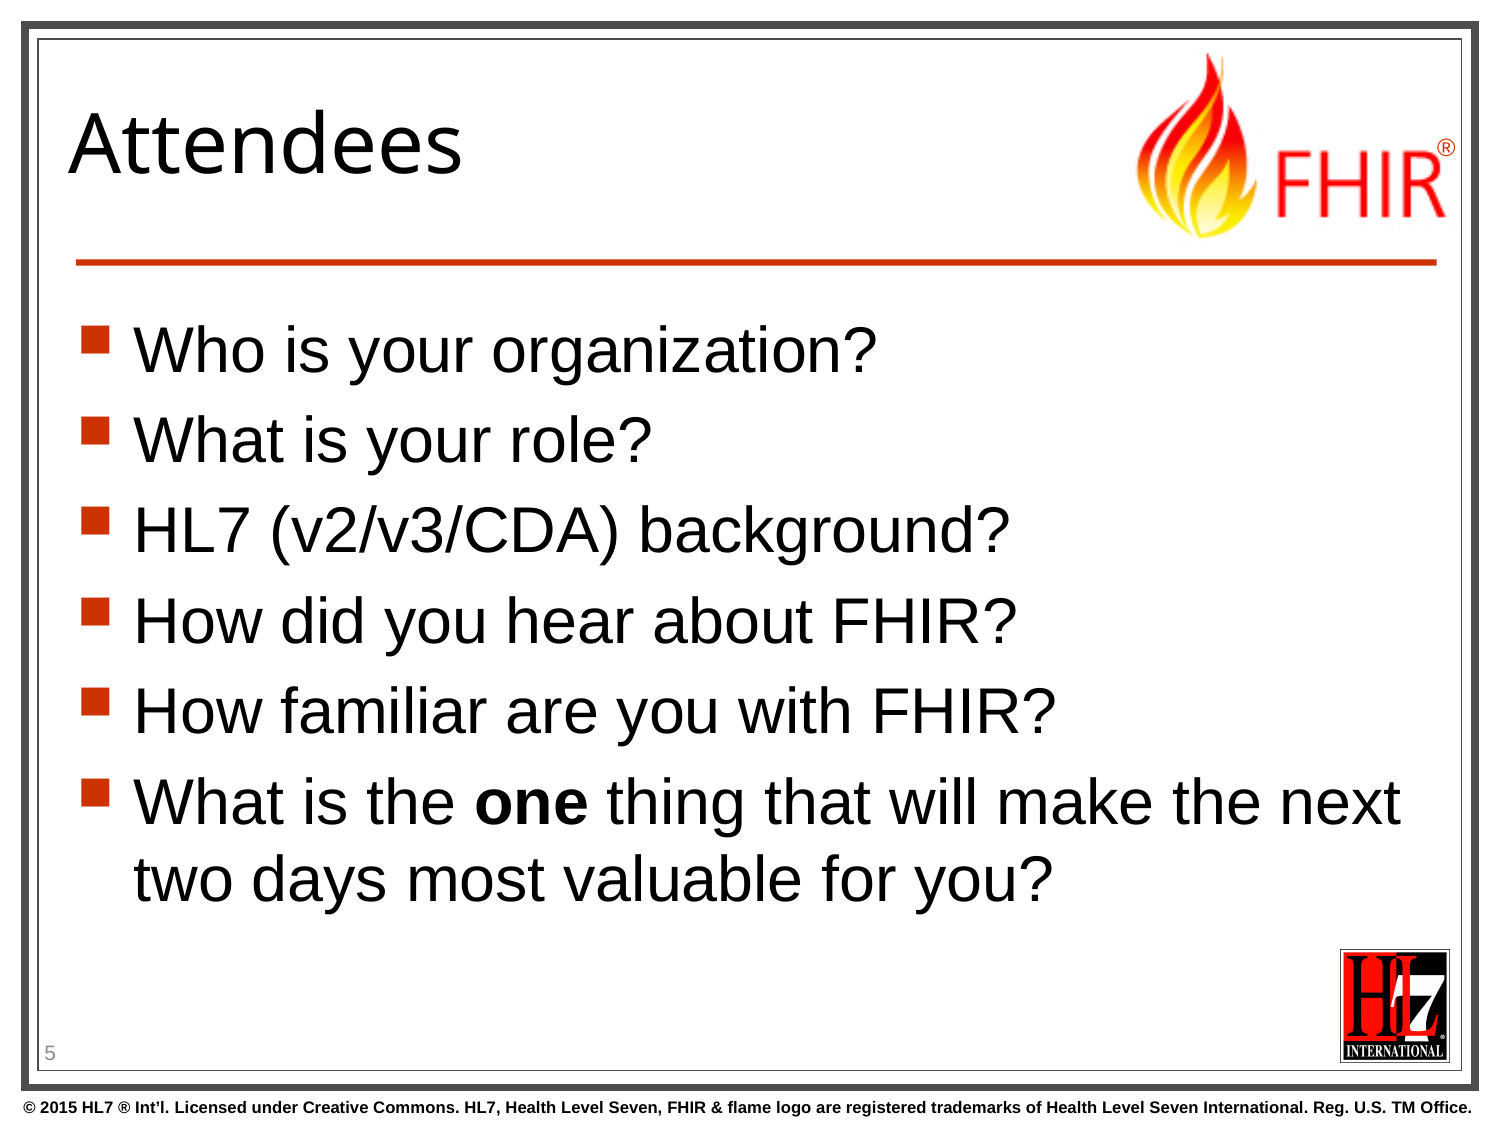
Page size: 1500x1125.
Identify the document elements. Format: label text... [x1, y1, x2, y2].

title Attendees [53, 54, 1128, 244]
slide_number 5 [29, 1034, 148, 1071]
picture [1340, 949, 1450, 1063]
picture [1124, 42, 1458, 249]
list Who is your organization? What is your role? HL7 (v2/v3/CDA) background? How did you hear about FHIR? How familiar are you with FHIR? What is the one thing that will make the next two days most valuable for you? [62, 299, 1438, 1059]
